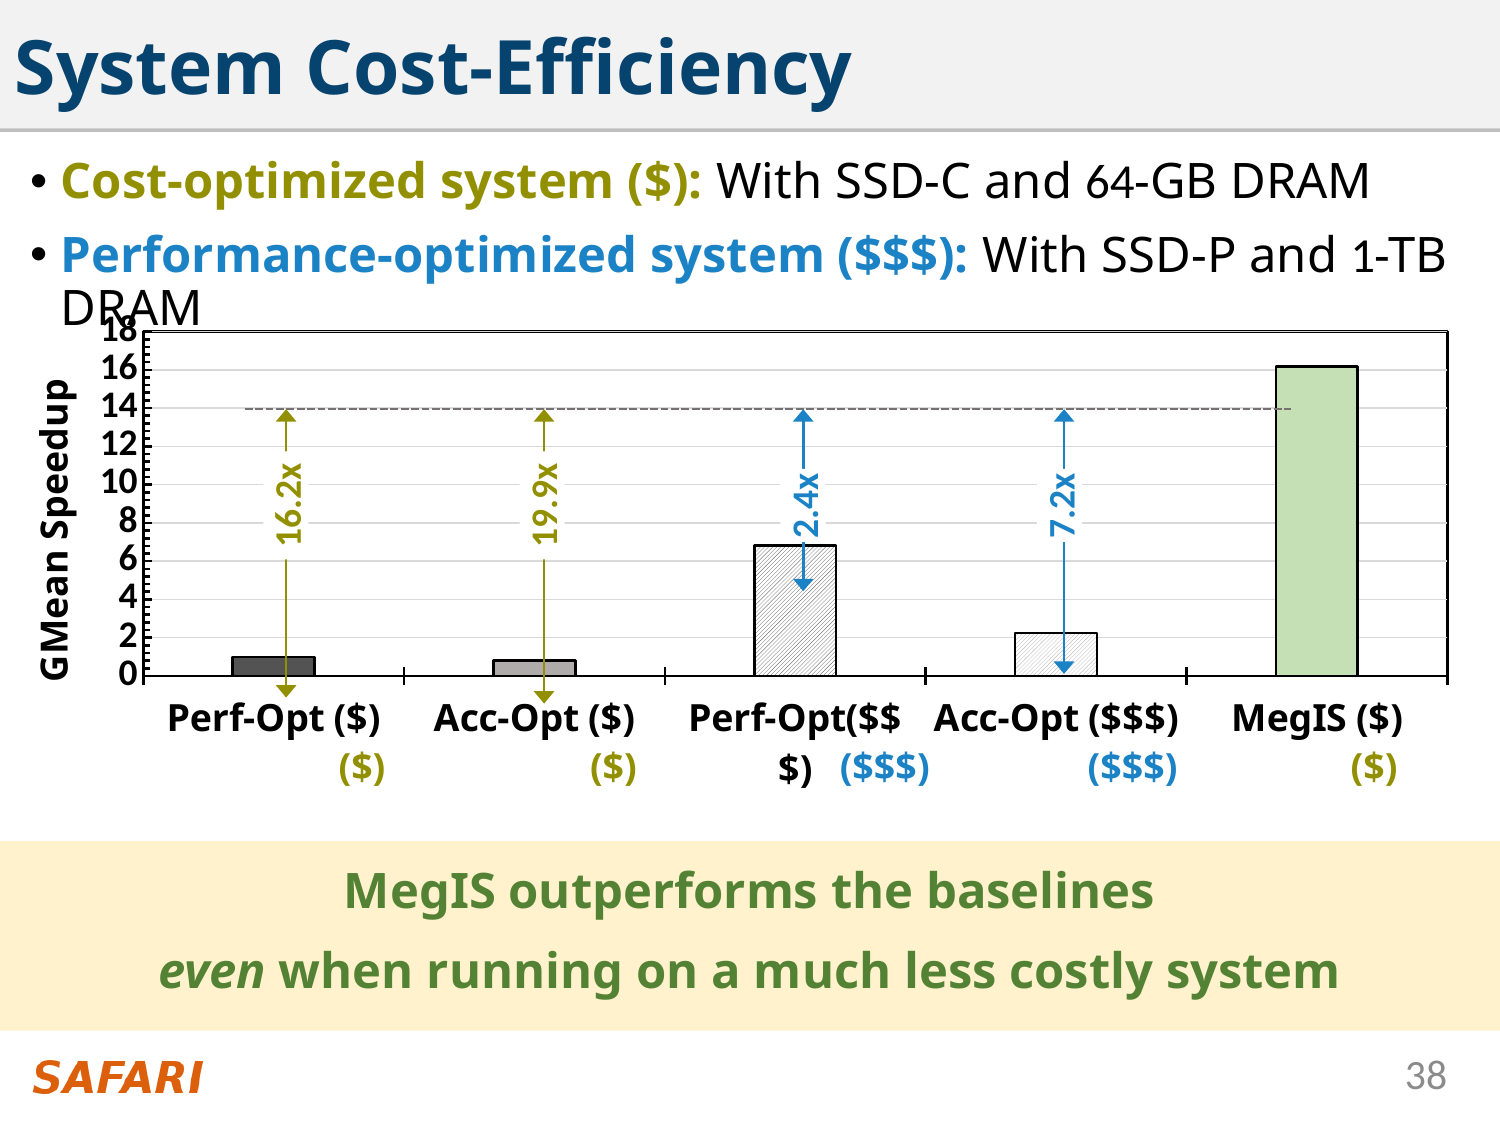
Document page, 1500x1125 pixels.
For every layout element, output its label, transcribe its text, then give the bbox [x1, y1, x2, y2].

text_box GMean Speedup [22, 334, 71, 727]
list Cost-optimized system ($): With SSD-C and 64-GB DRAM Performance-optimized system ($$$): With SSD-P and 1-TB DRAM [15, 149, 1498, 313]
text_box MegIS outperforms the baselines even when running on a much less costly system [0, 840, 1500, 1032]
title System Cost-Efficiency [0, 0, 1500, 129]
picture [31, 1051, 209, 1104]
chart [71, 302, 1476, 804]
